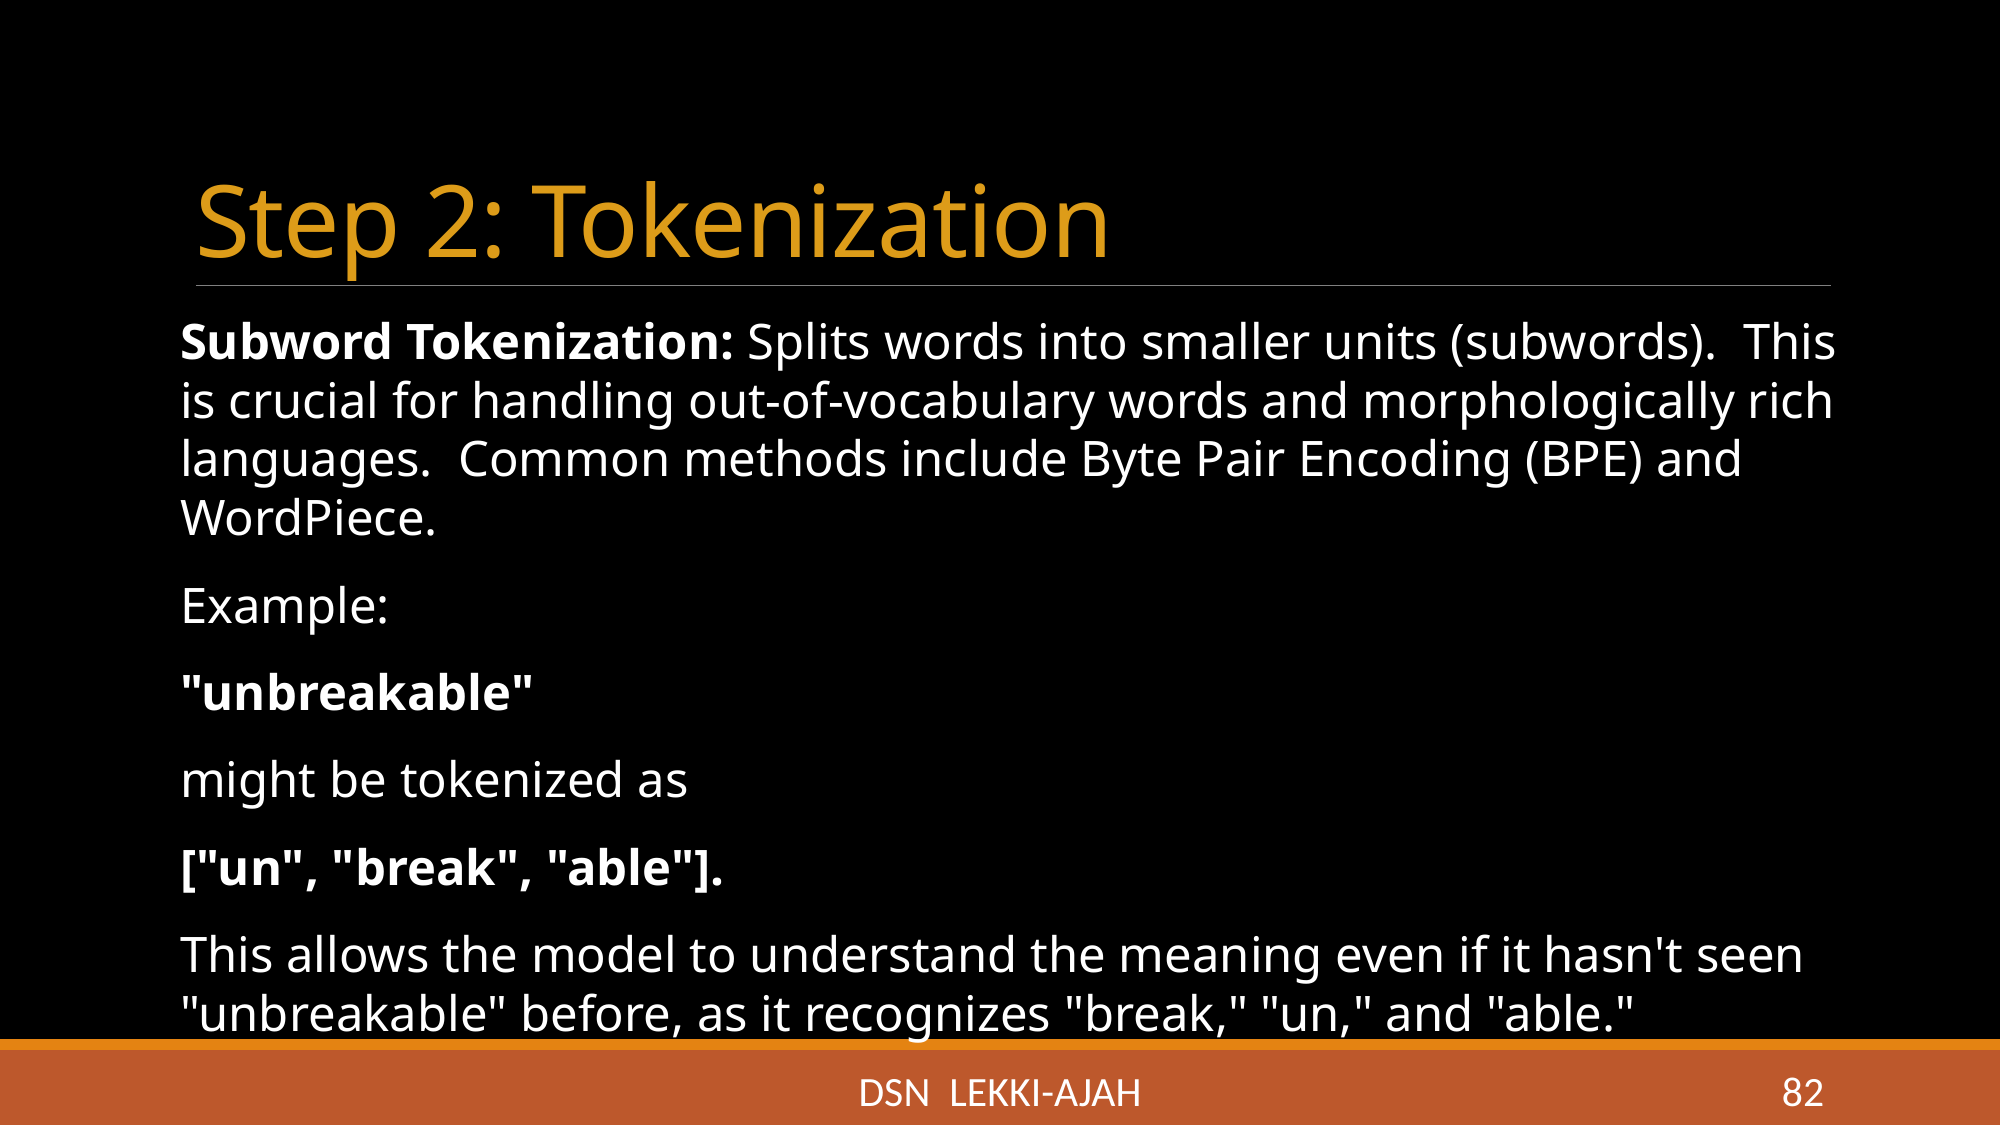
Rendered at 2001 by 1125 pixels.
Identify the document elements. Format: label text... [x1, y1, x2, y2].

list Subword Tokenization: Splits words into smaller units (subwords). This is crucial for handling out-of-vocabulary words and morphologically rich languages. Common methods include Byte Pair Encoding (BPE) and WordPiece. Example: "unbreakable" might be tokenized as ["un", "break", "able"]. This allows the model to understand the meaning even if it hasn't seen "unbreakable" before, as it recognizes "break," "un," and "able." [180, 302, 1887, 1054]
footer DSN LEKKI-AJAH [604, 1059, 1396, 1120]
text_box [277, 919, 933, 1054]
slide_number 82 [1624, 1059, 1840, 1120]
title Step 2: Tokenization [180, 47, 1830, 285]
